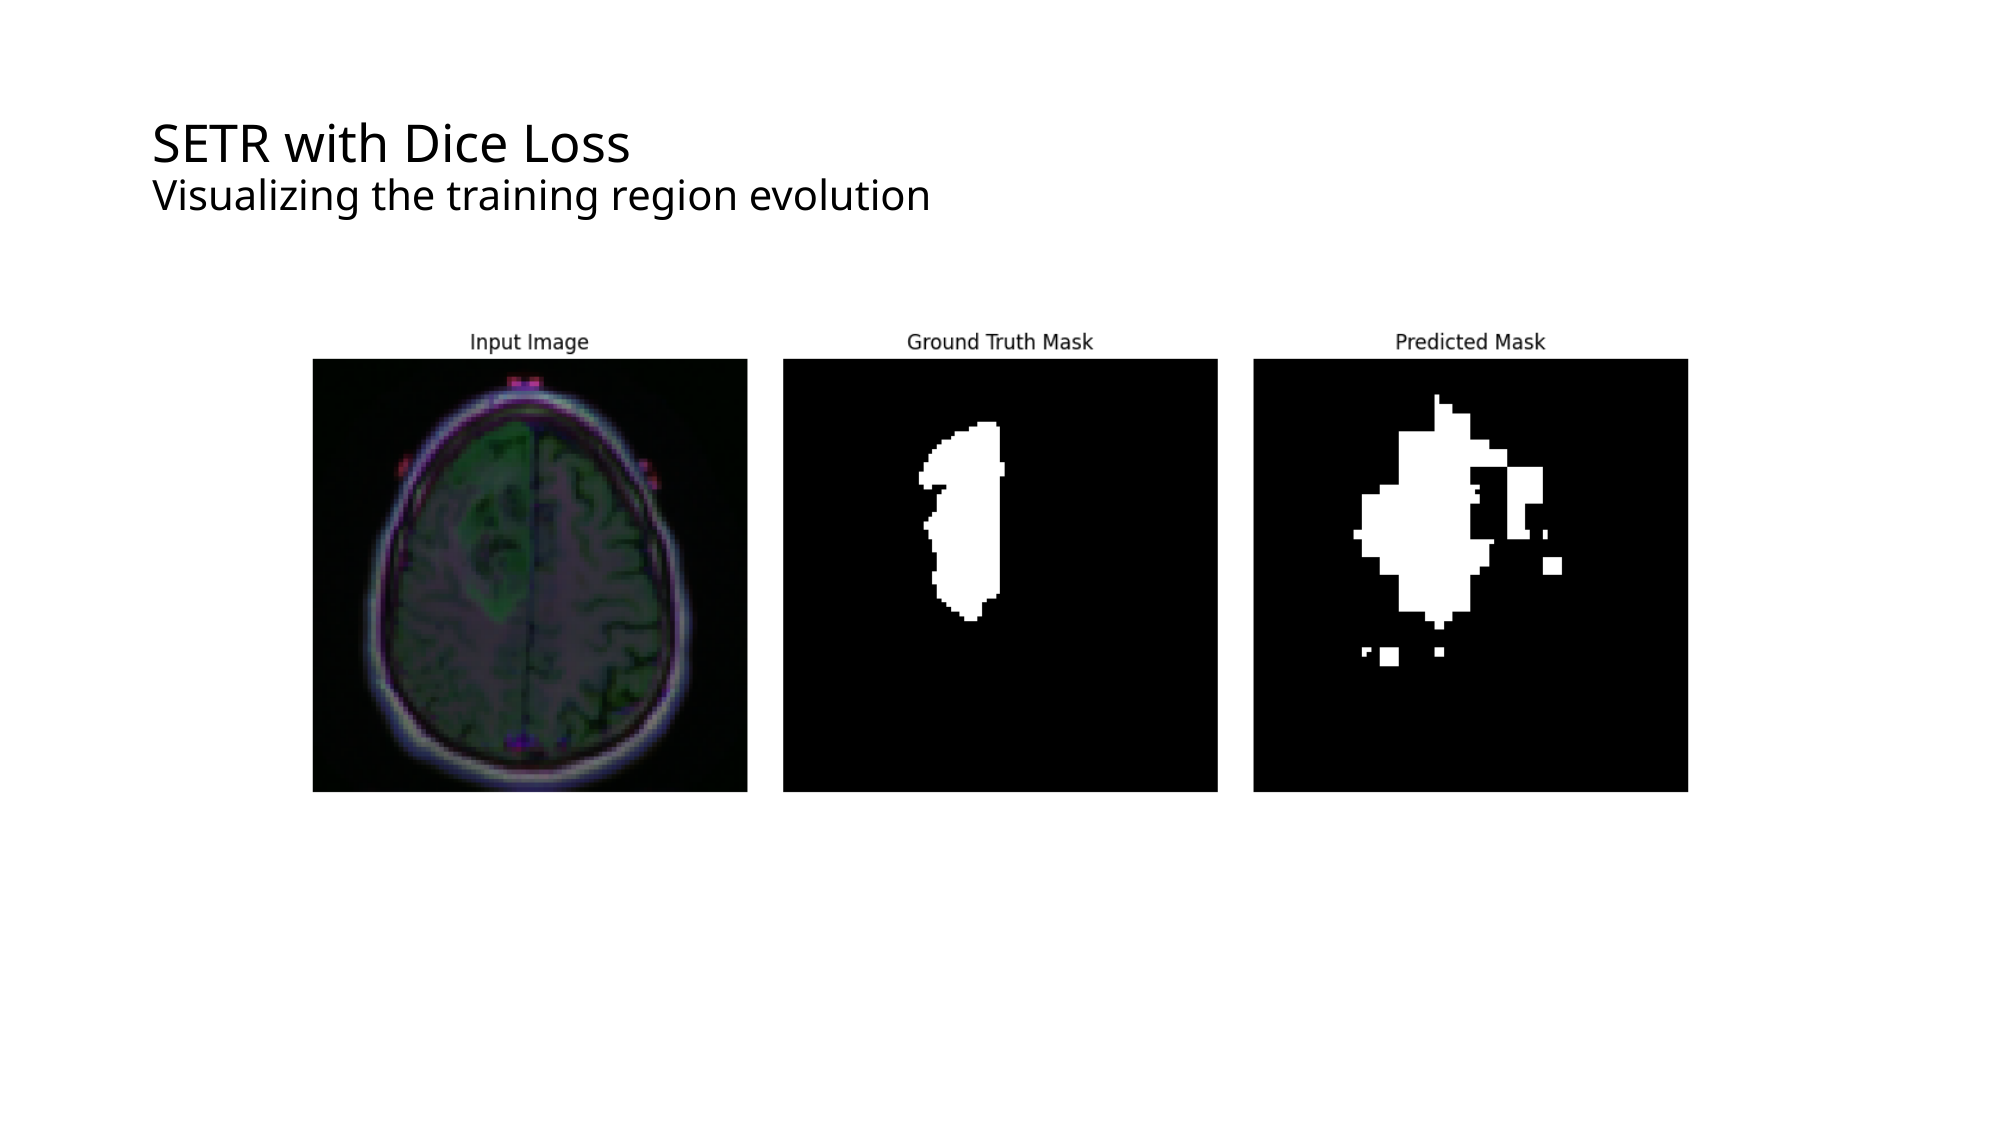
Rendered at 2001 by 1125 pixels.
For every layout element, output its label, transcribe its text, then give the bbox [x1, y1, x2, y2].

picture [301, 320, 1699, 805]
title SETR with Dice Loss Visualizing the training region evolution [137, 59, 1863, 278]
